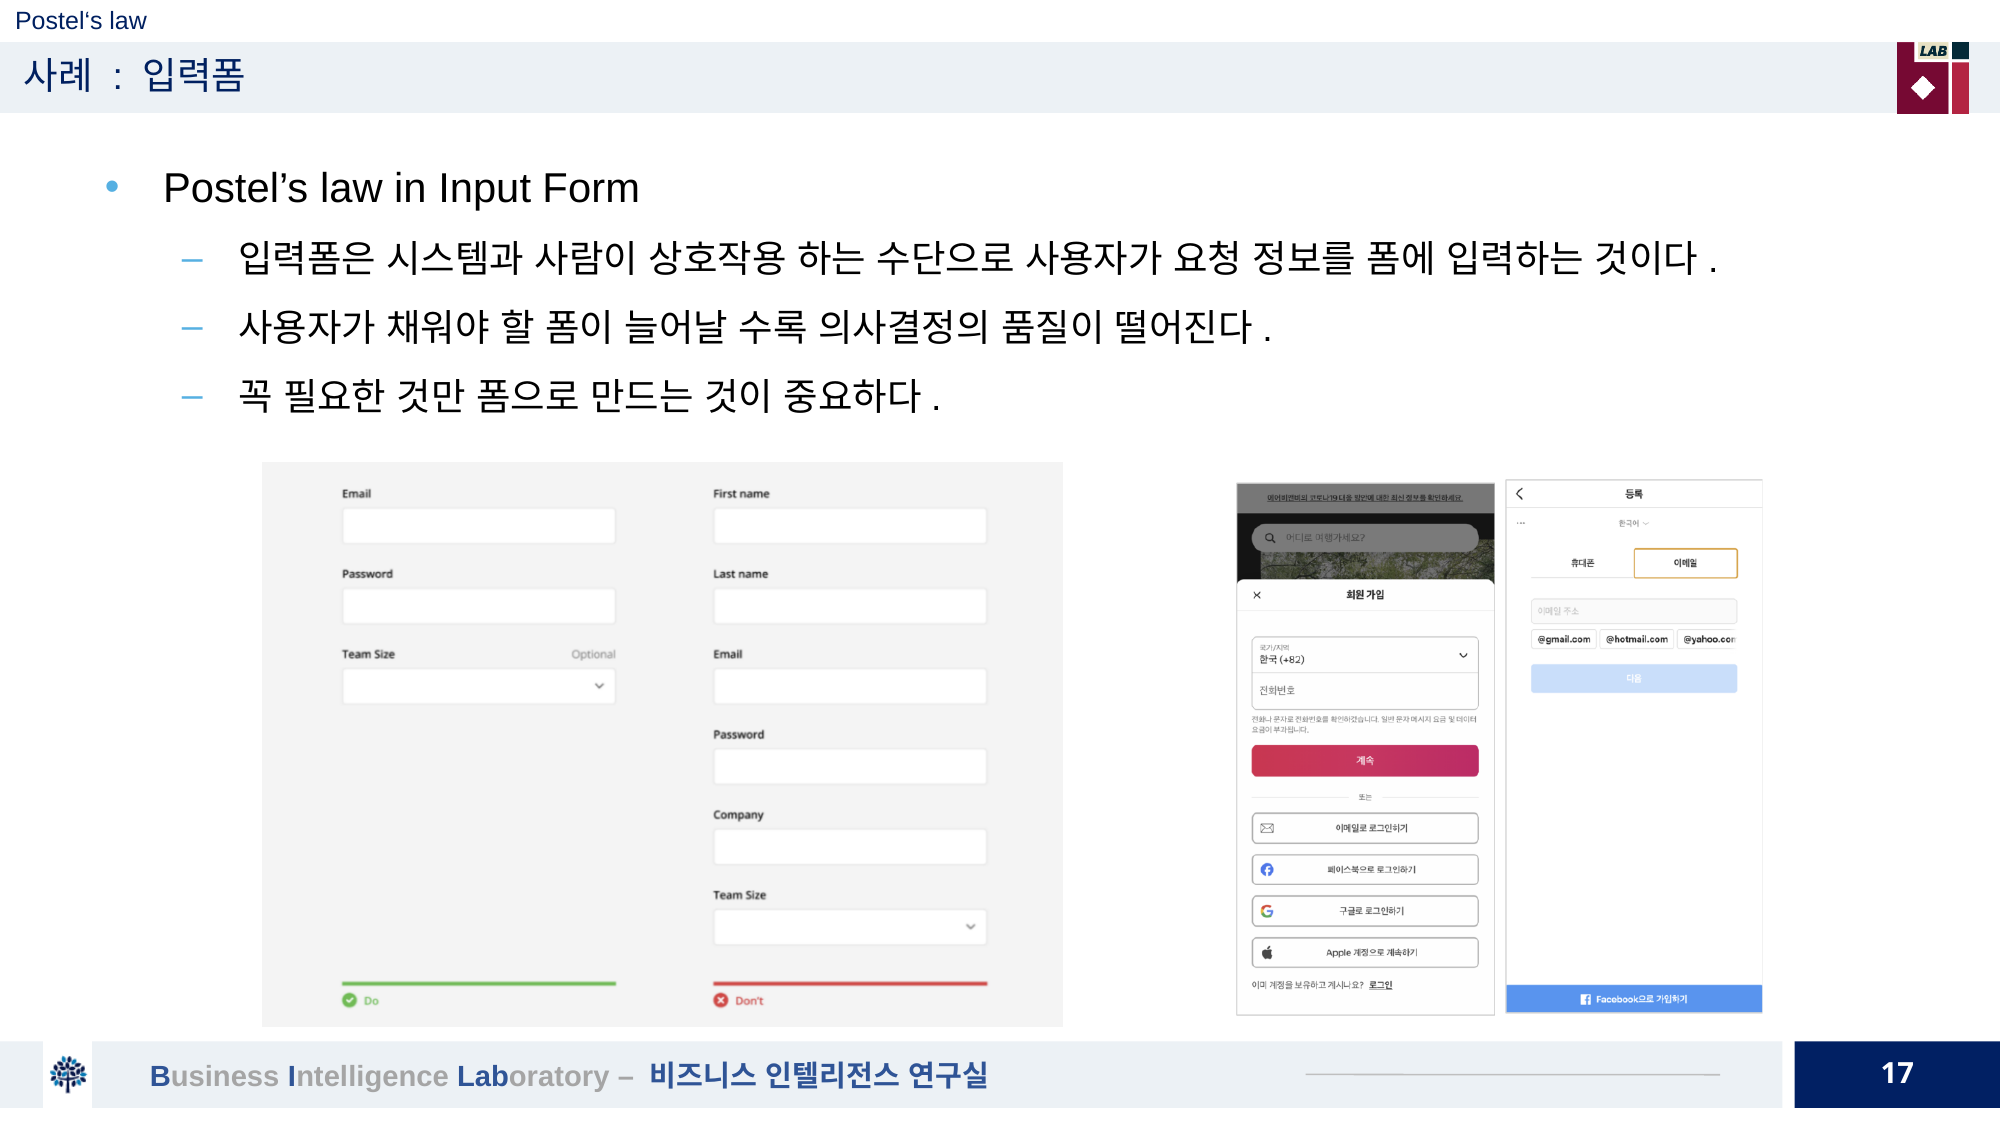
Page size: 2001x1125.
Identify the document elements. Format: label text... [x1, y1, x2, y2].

picture [1210, 462, 1785, 1028]
picture [262, 462, 1063, 1028]
subtitle 사례 : 입력폼 [0, 42, 1326, 113]
slide_number 17 [1825, 1044, 1970, 1105]
list Postel’s law in Input Form 입력폼은 시스템과 사람이 상호작용 하는 수단으로 사용자가 요청 정보를 폼에 입력하는 것이다. 사용자가 채워야 할 폼이 늘어날 수록 의사결정의 품질이 떨어진다. 꼭 필요한 것만 폼으로 만드는 것이 중요하다. [73, 138, 1927, 1028]
picture [1897, 41, 1969, 114]
title Postel‘s law [0, 0, 598, 42]
picture [43, 1041, 92, 1108]
